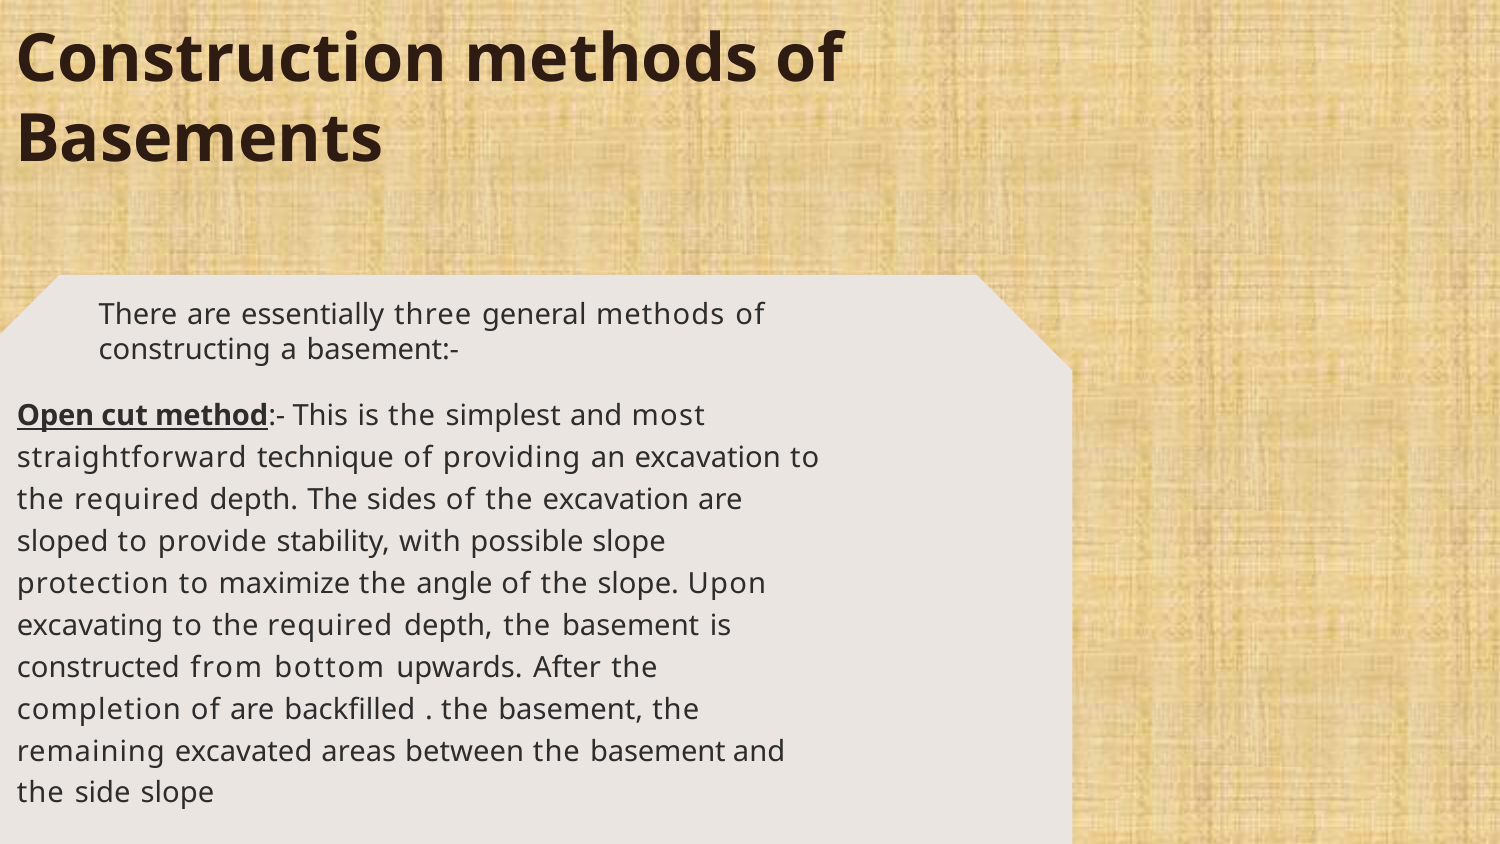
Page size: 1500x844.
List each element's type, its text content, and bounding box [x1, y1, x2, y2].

picture [0, 0, 1500, 844]
title Construction methods of Basements [0, 0, 989, 156]
text_box There are essentially three general methods of constructing a basement:- Open cut method:- This is the simplest and most straightforward technique of providing an excavation to the required depth. The sides of the excavation are sloped to provide stability, with possible slope protection to maximize the angle of the slope. Upon excavating to the required depth, the basement is constructed from bottom upwards. After the completion of are backﬁlled . the basement, the remaining excavated areas between the basement and the side slope [0, 288, 895, 844]
